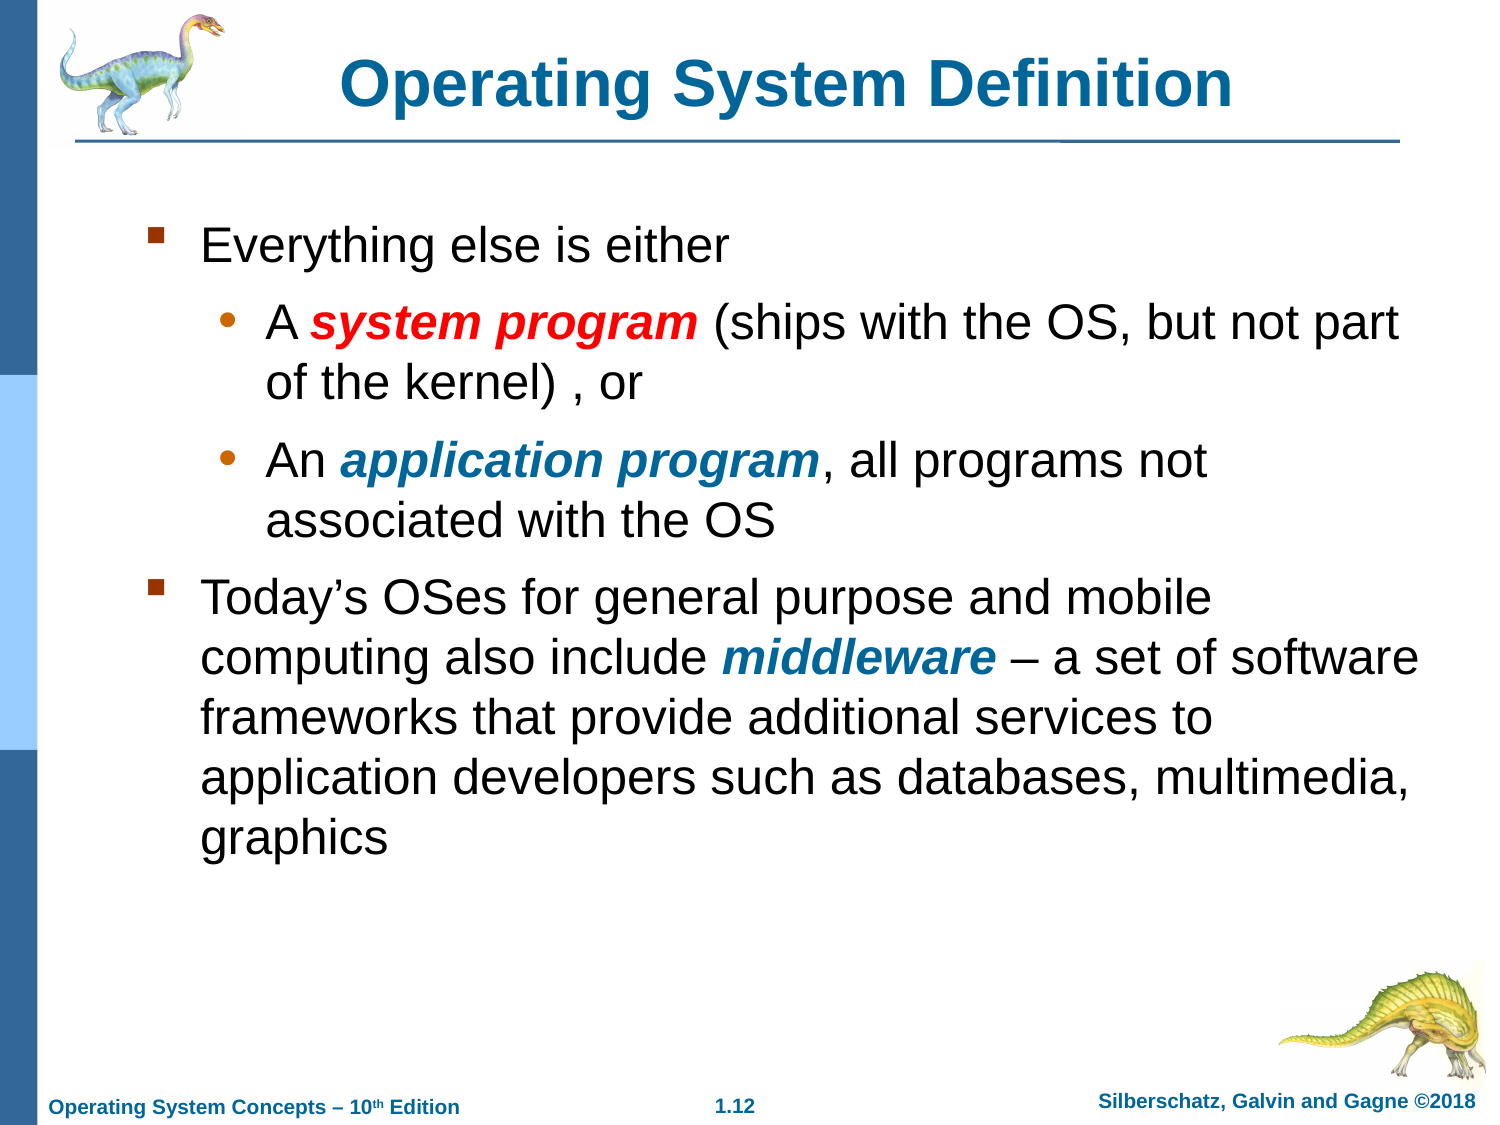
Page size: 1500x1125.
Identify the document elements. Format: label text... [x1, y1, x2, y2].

picture [1275, 959, 1486, 1090]
picture [46, 0, 243, 149]
list Everything else is either A system program (ships with the OS, but not part of the kernel) , or An application program, all programs not associated with the OS Today’s OSes for general purpose and mobile computing also include middleware – a set of software frameworks that provide additional services to application developers such as databases, multimedia, graphics [128, 204, 1440, 981]
title Operating System Definition [169, 32, 1406, 128]
